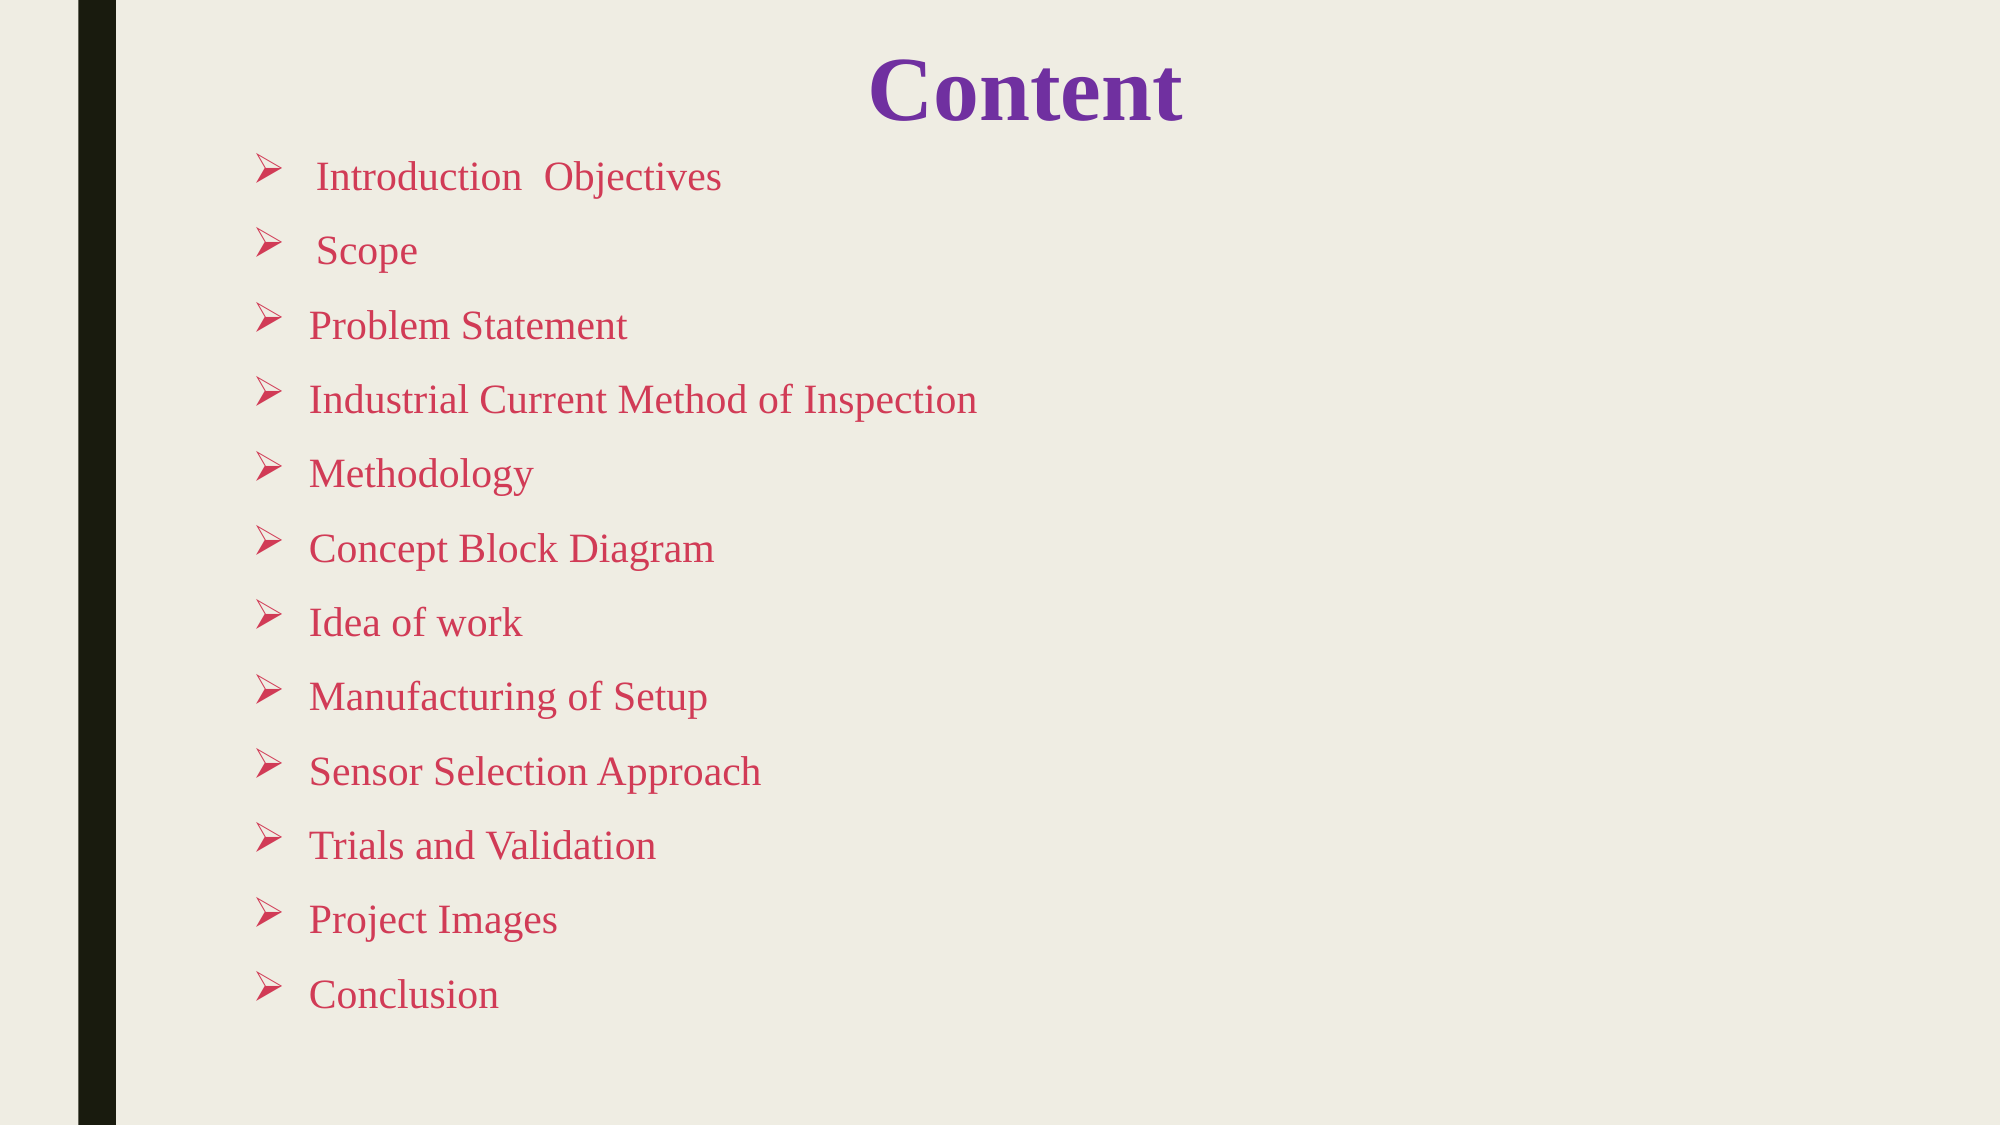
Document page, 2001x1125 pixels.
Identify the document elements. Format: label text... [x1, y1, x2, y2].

list Introduction Objectives Scope Problem Statement Industrial Current Method of Inspection Methodology Concept Block Diagram Idea of work Manufacturing of Setup Sensor Selection Approach Trials and Validation Project Images Conclusion [237, 137, 1813, 1025]
title Content [237, 34, 1813, 137]
